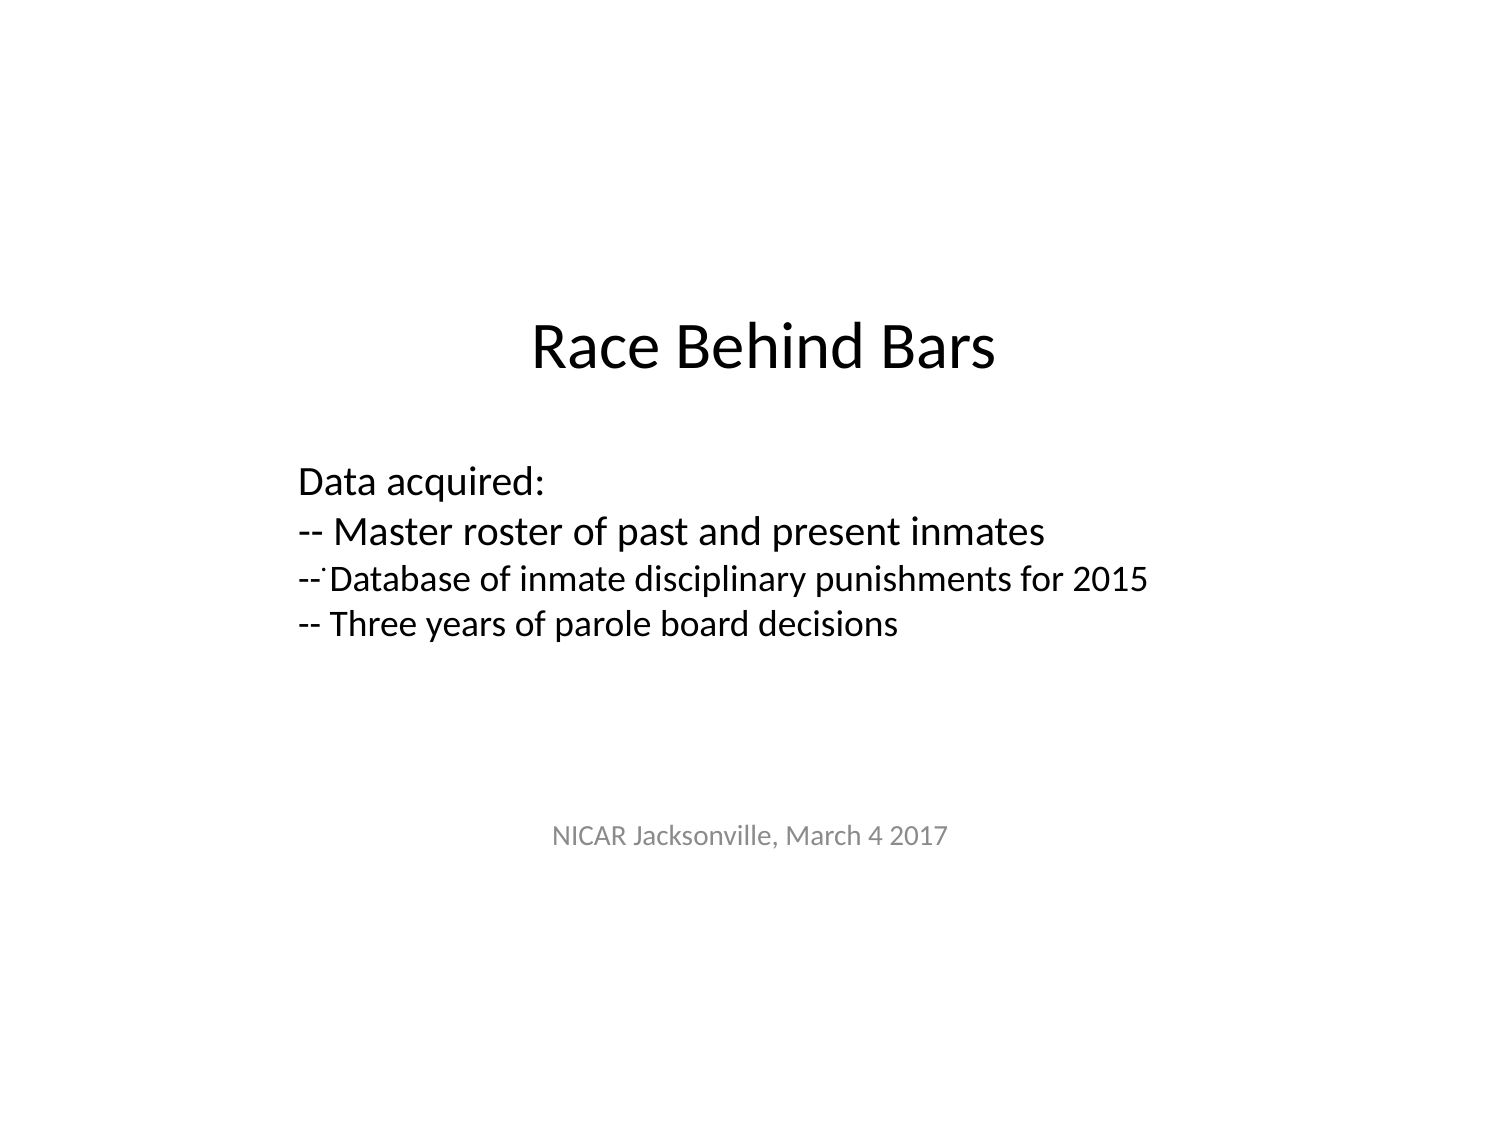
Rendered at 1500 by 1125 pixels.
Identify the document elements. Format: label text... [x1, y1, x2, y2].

text_box Data acquired: -- Master roster of past and present inmates -- Database of inmate disciplinary punishments for 2015 -- Three years of parole board decisions [283, 446, 1285, 651]
text_box Race Behind Bars [283, 294, 1246, 390]
subtitle NICAR Jacksonville, March 4 2017 [285, 809, 1223, 880]
